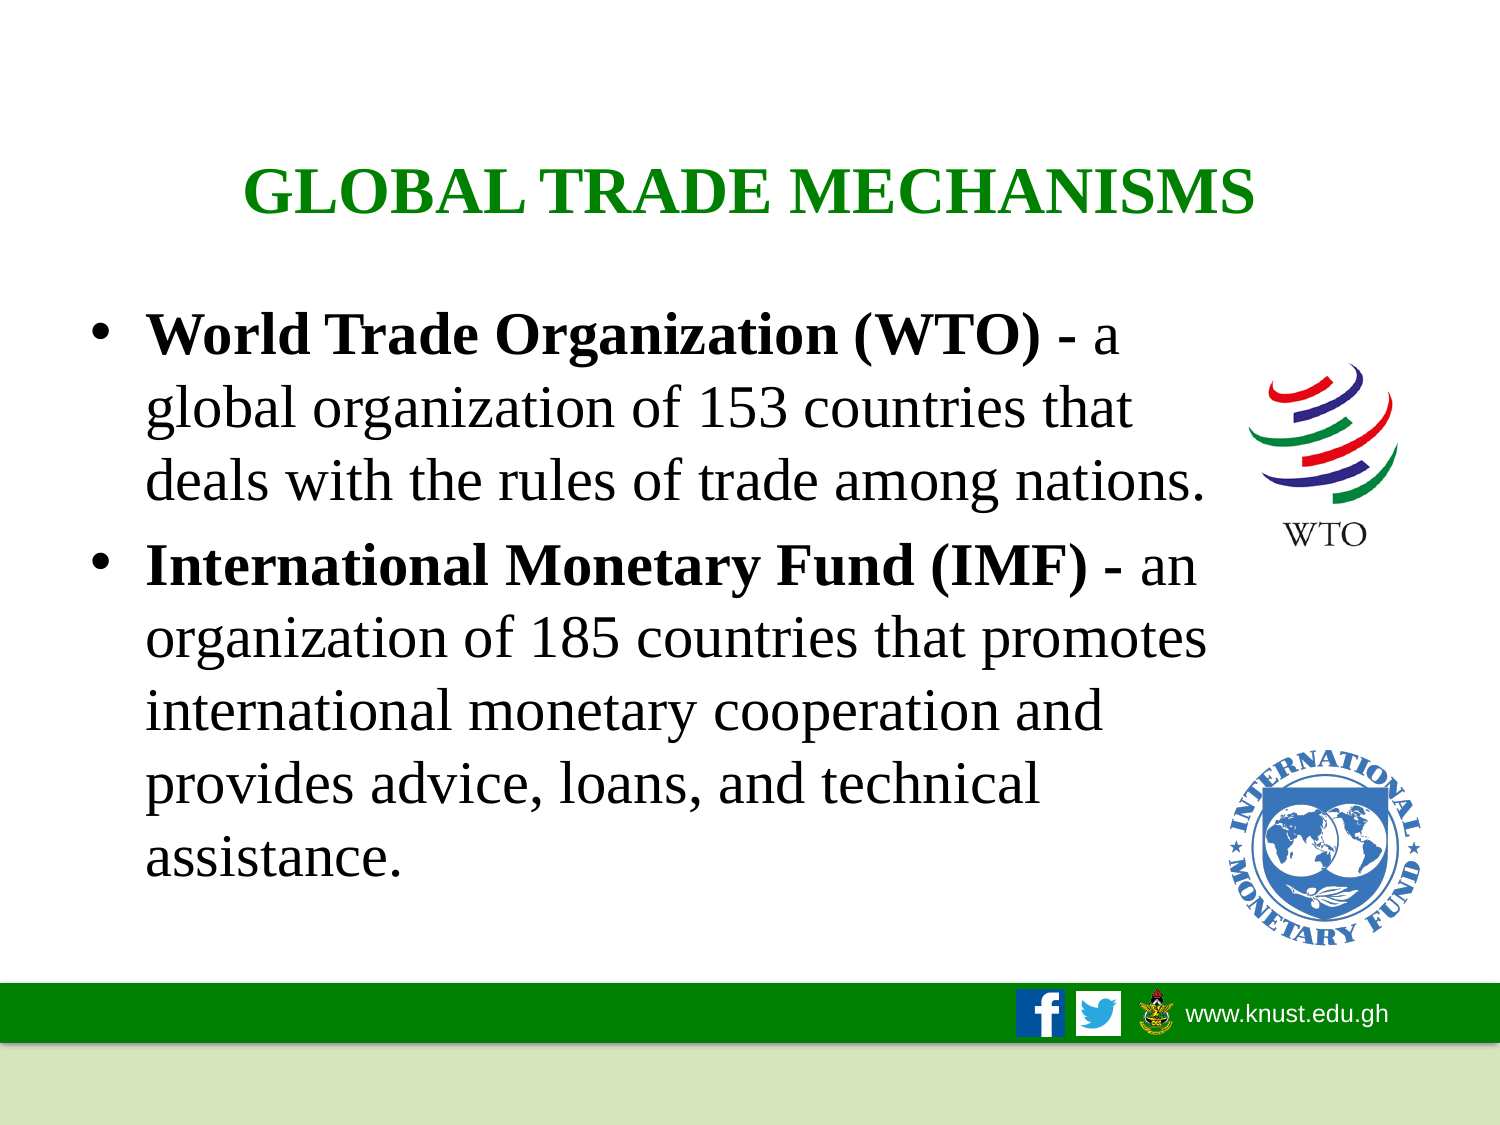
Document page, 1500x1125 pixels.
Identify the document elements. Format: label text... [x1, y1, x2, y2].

list World Trade Organization (WTO) - a global organization of 153 countries that deals with the rules of trade among nations. International Monetary Fund (IMF) - an organization of 185 countries that promotes international monetary cooperation and provides advice, loans, and technical assistance. [75, 286, 1225, 950]
picture [1076, 991, 1121, 1036]
picture [1207, 344, 1442, 580]
title GLOBAL TRADE MECHANISMS [103, 59, 1397, 278]
picture [1224, 745, 1426, 950]
picture [1016, 989, 1065, 1037]
picture [1139, 987, 1174, 1035]
